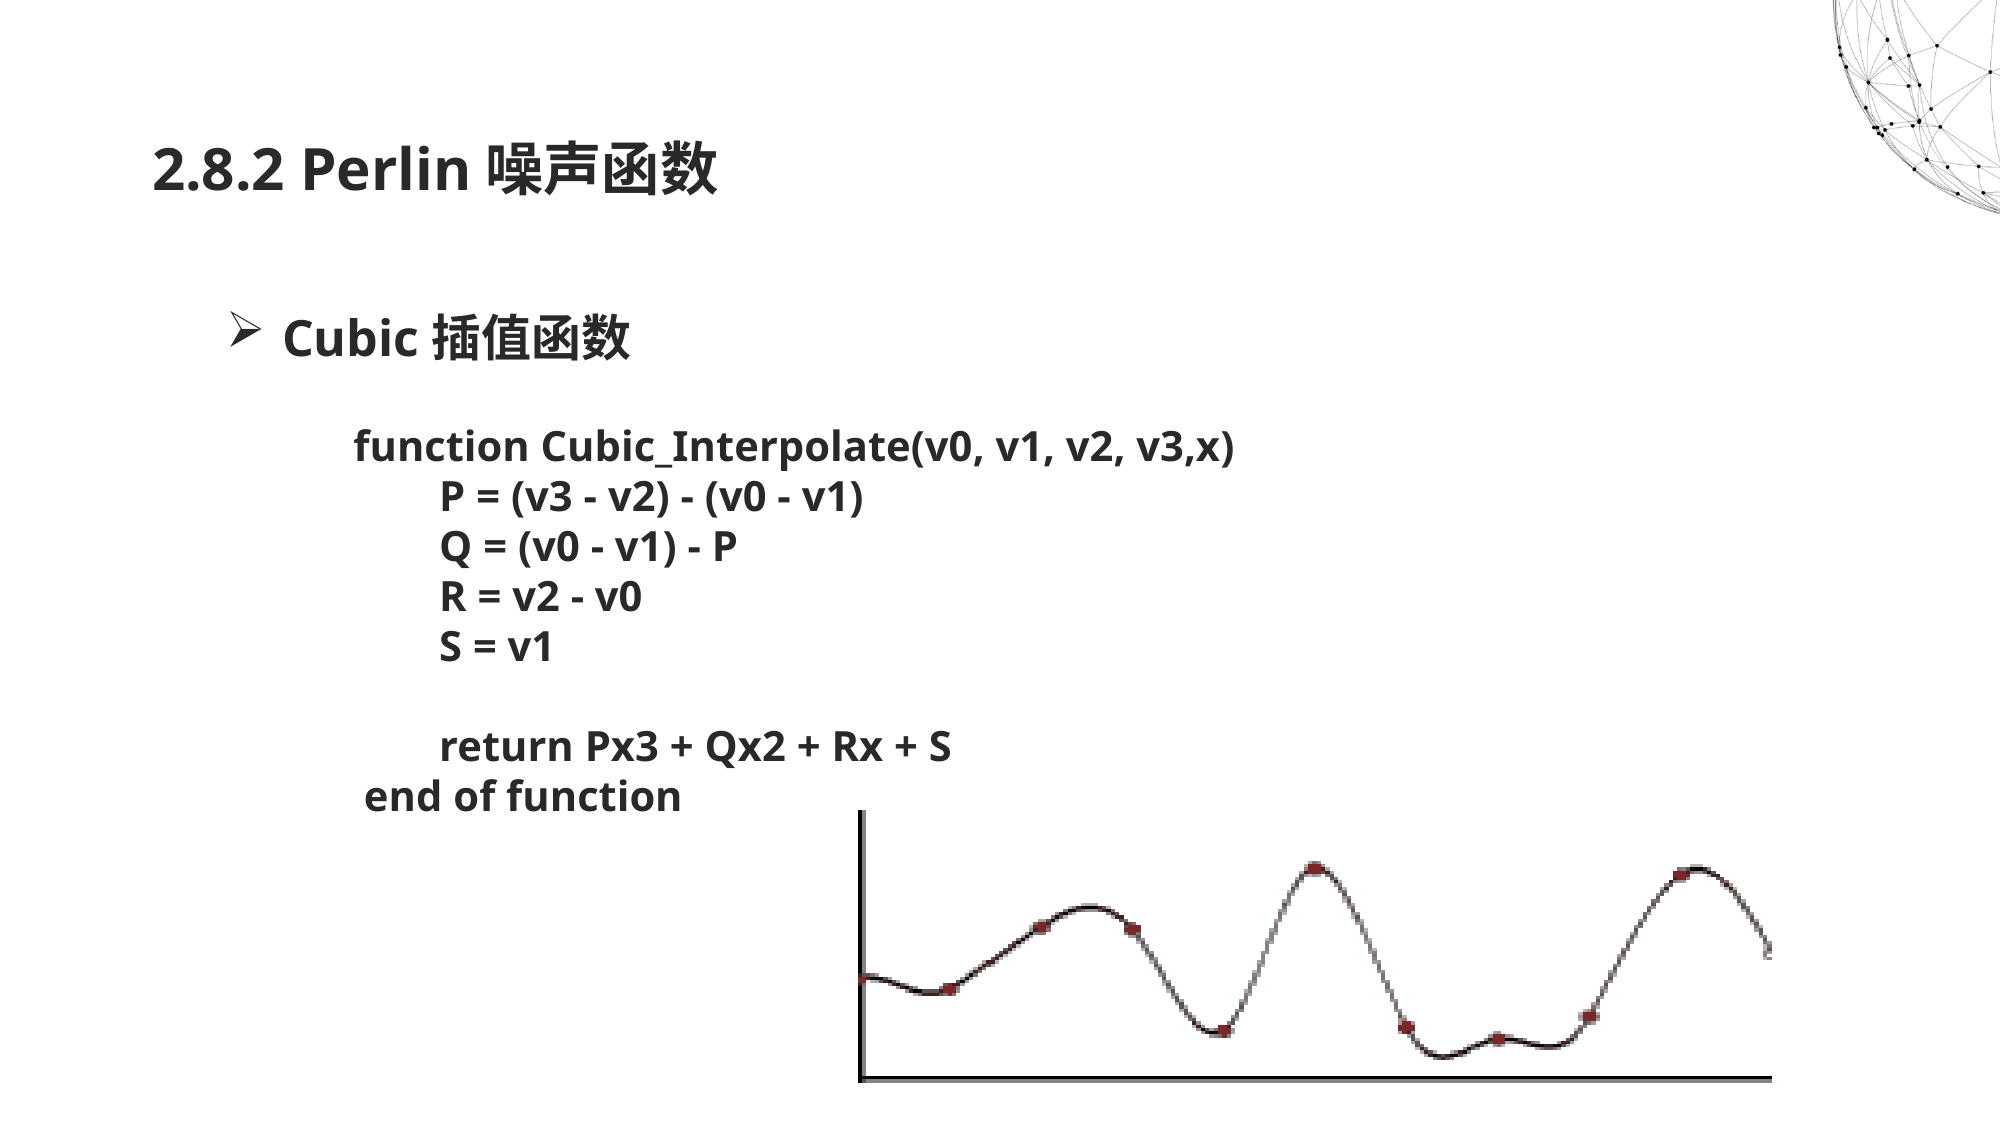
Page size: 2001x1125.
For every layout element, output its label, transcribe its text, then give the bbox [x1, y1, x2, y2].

picture [858, 810, 1773, 1083]
picture [711, 0, 2000, 725]
list Cubic插值函数 [149, 315, 1851, 1125]
text_box 2.8.2 Perlin噪声函数 [137, 96, 1863, 315]
text_box function Cubic_Interpolate(v0, v1, v2, v3,x) P = (v3 - v2) - (v0 - v1) Q = (v0 - v1) - P R = v2 - v0 S = v1 return Px3 + Qx2 + Rx + S end of function [338, 412, 1772, 878]
